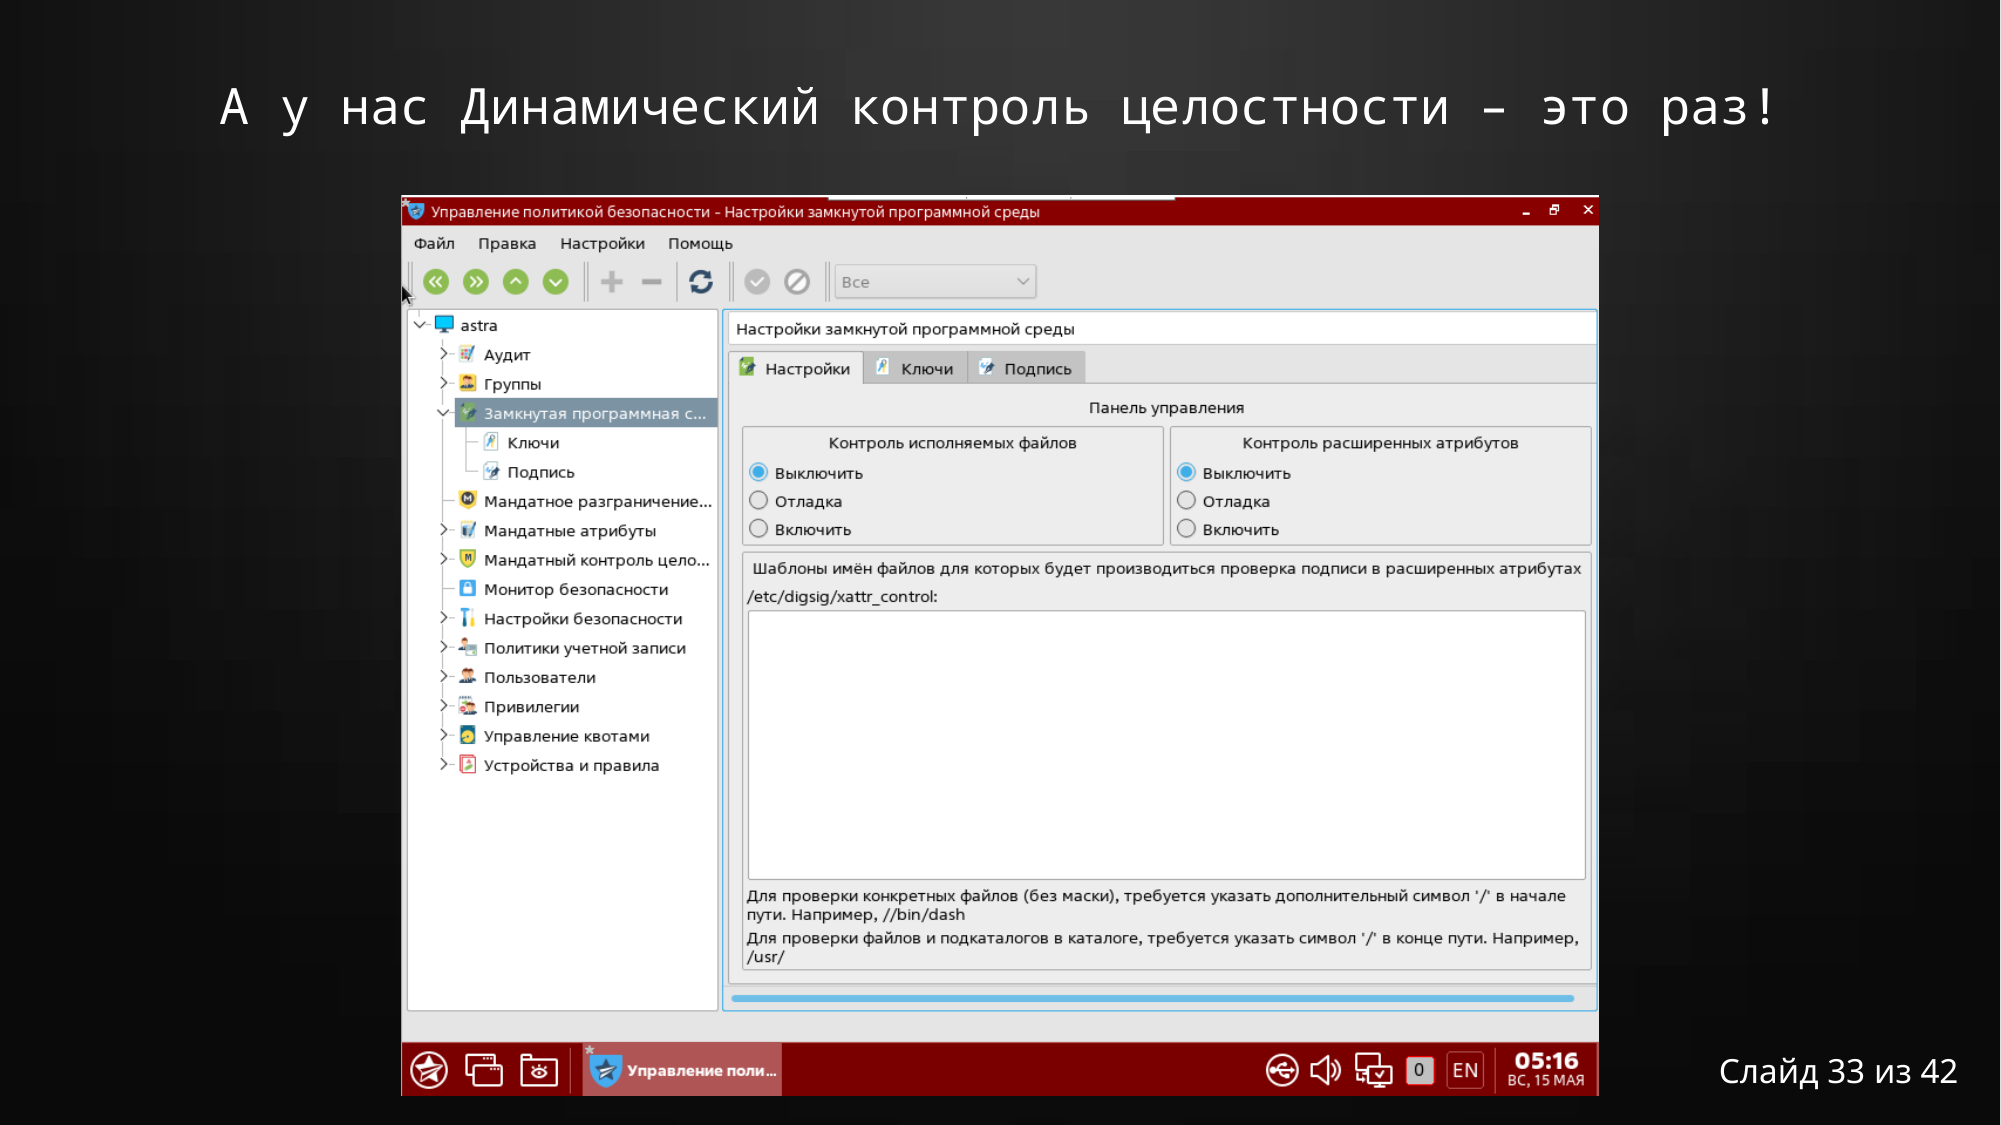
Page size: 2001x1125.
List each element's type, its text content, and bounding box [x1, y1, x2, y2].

picture [0, 0, 2001, 1125]
title А у нас Динамический контроль целостности – это раз! [137, 59, 1863, 157]
